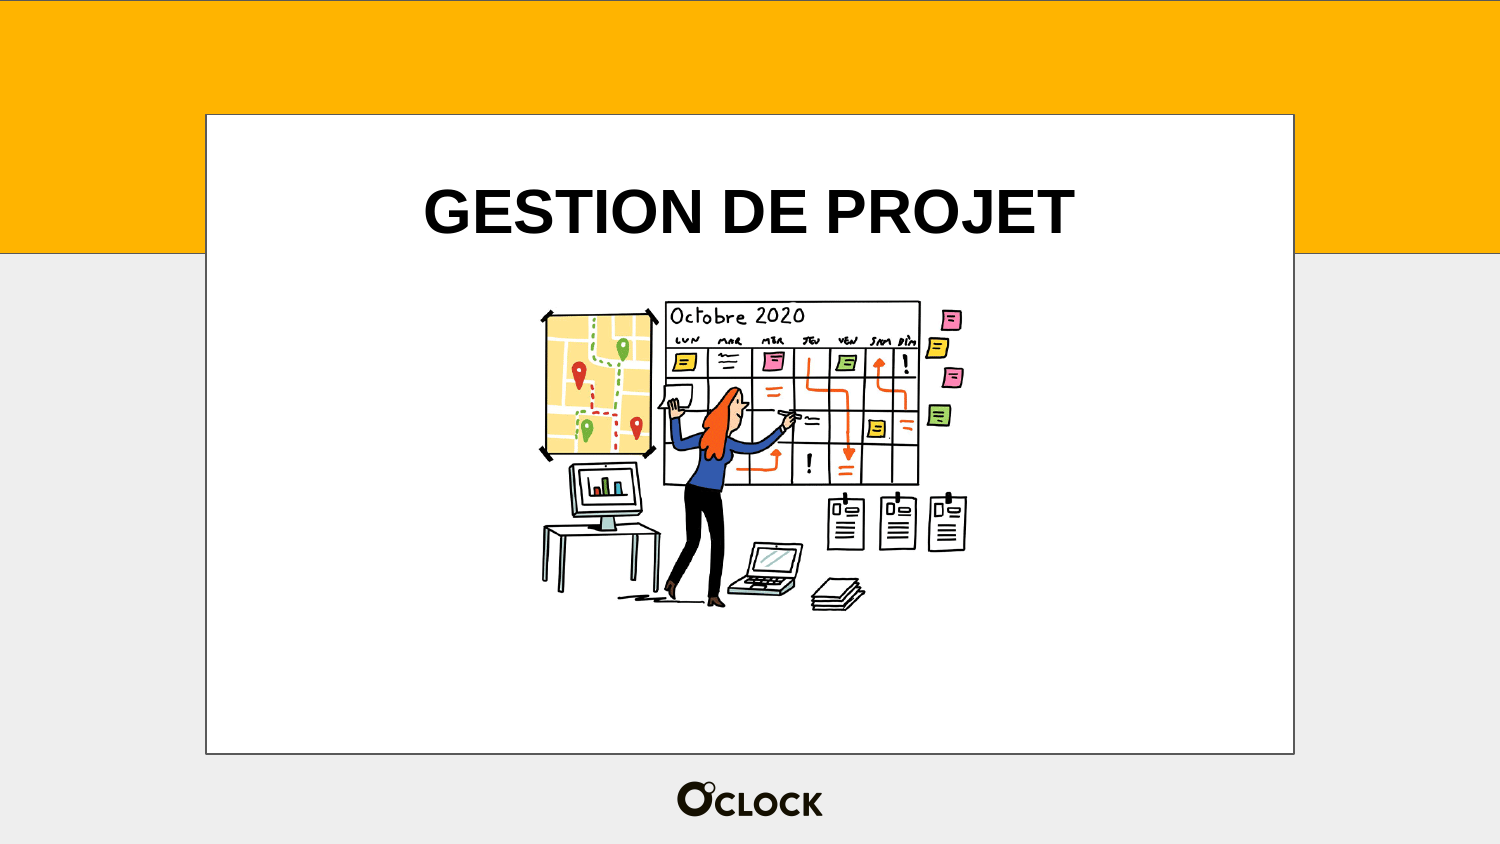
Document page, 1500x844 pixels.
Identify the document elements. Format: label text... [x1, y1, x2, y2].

picture [670, 754, 830, 844]
picture [492, 288, 1008, 615]
text_box GESTION DE PROJET [392, 156, 1108, 262]
